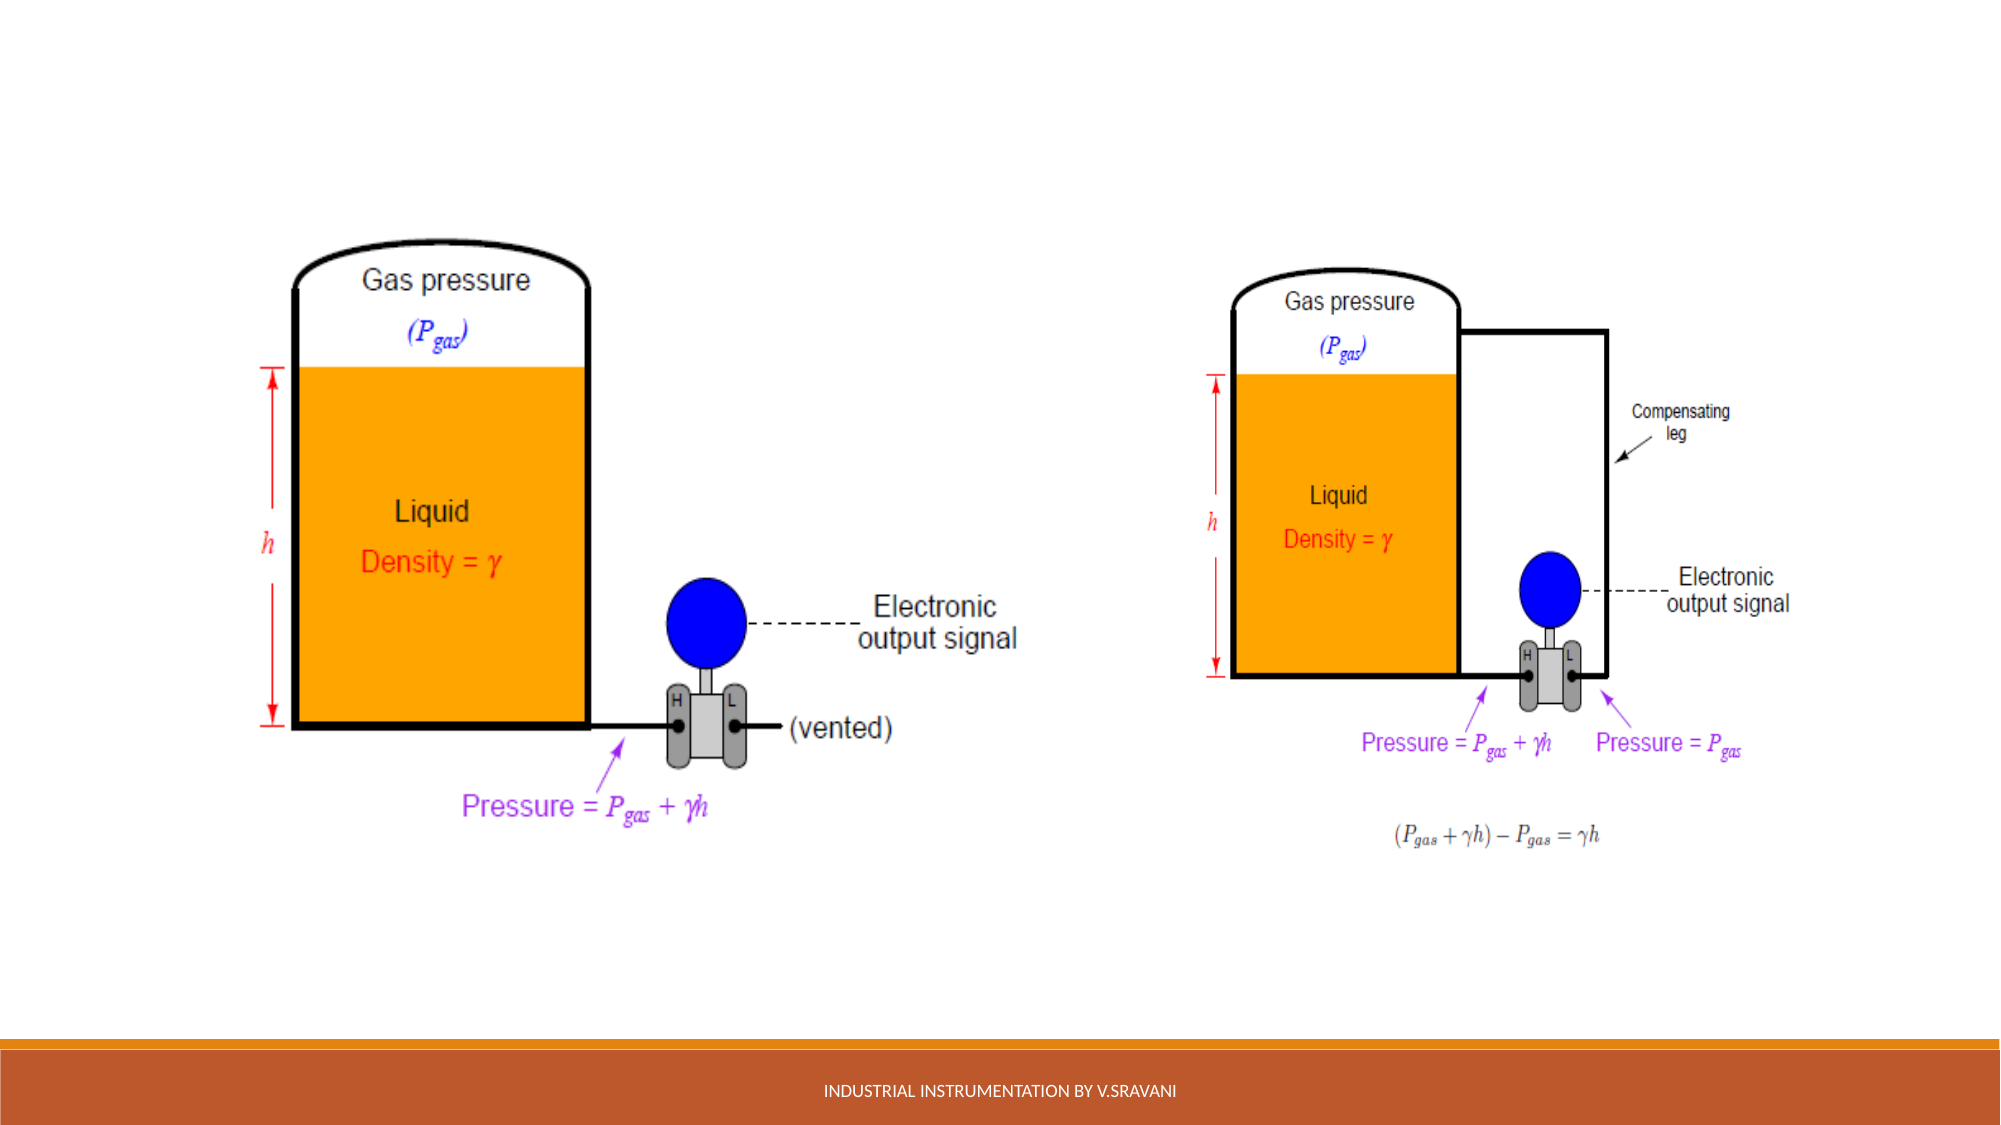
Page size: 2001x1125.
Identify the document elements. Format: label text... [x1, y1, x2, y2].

picture [1141, 242, 1825, 861]
footer Industrial Instrumentation by V.Sravani [604, 1059, 1396, 1120]
picture [221, 232, 1085, 845]
